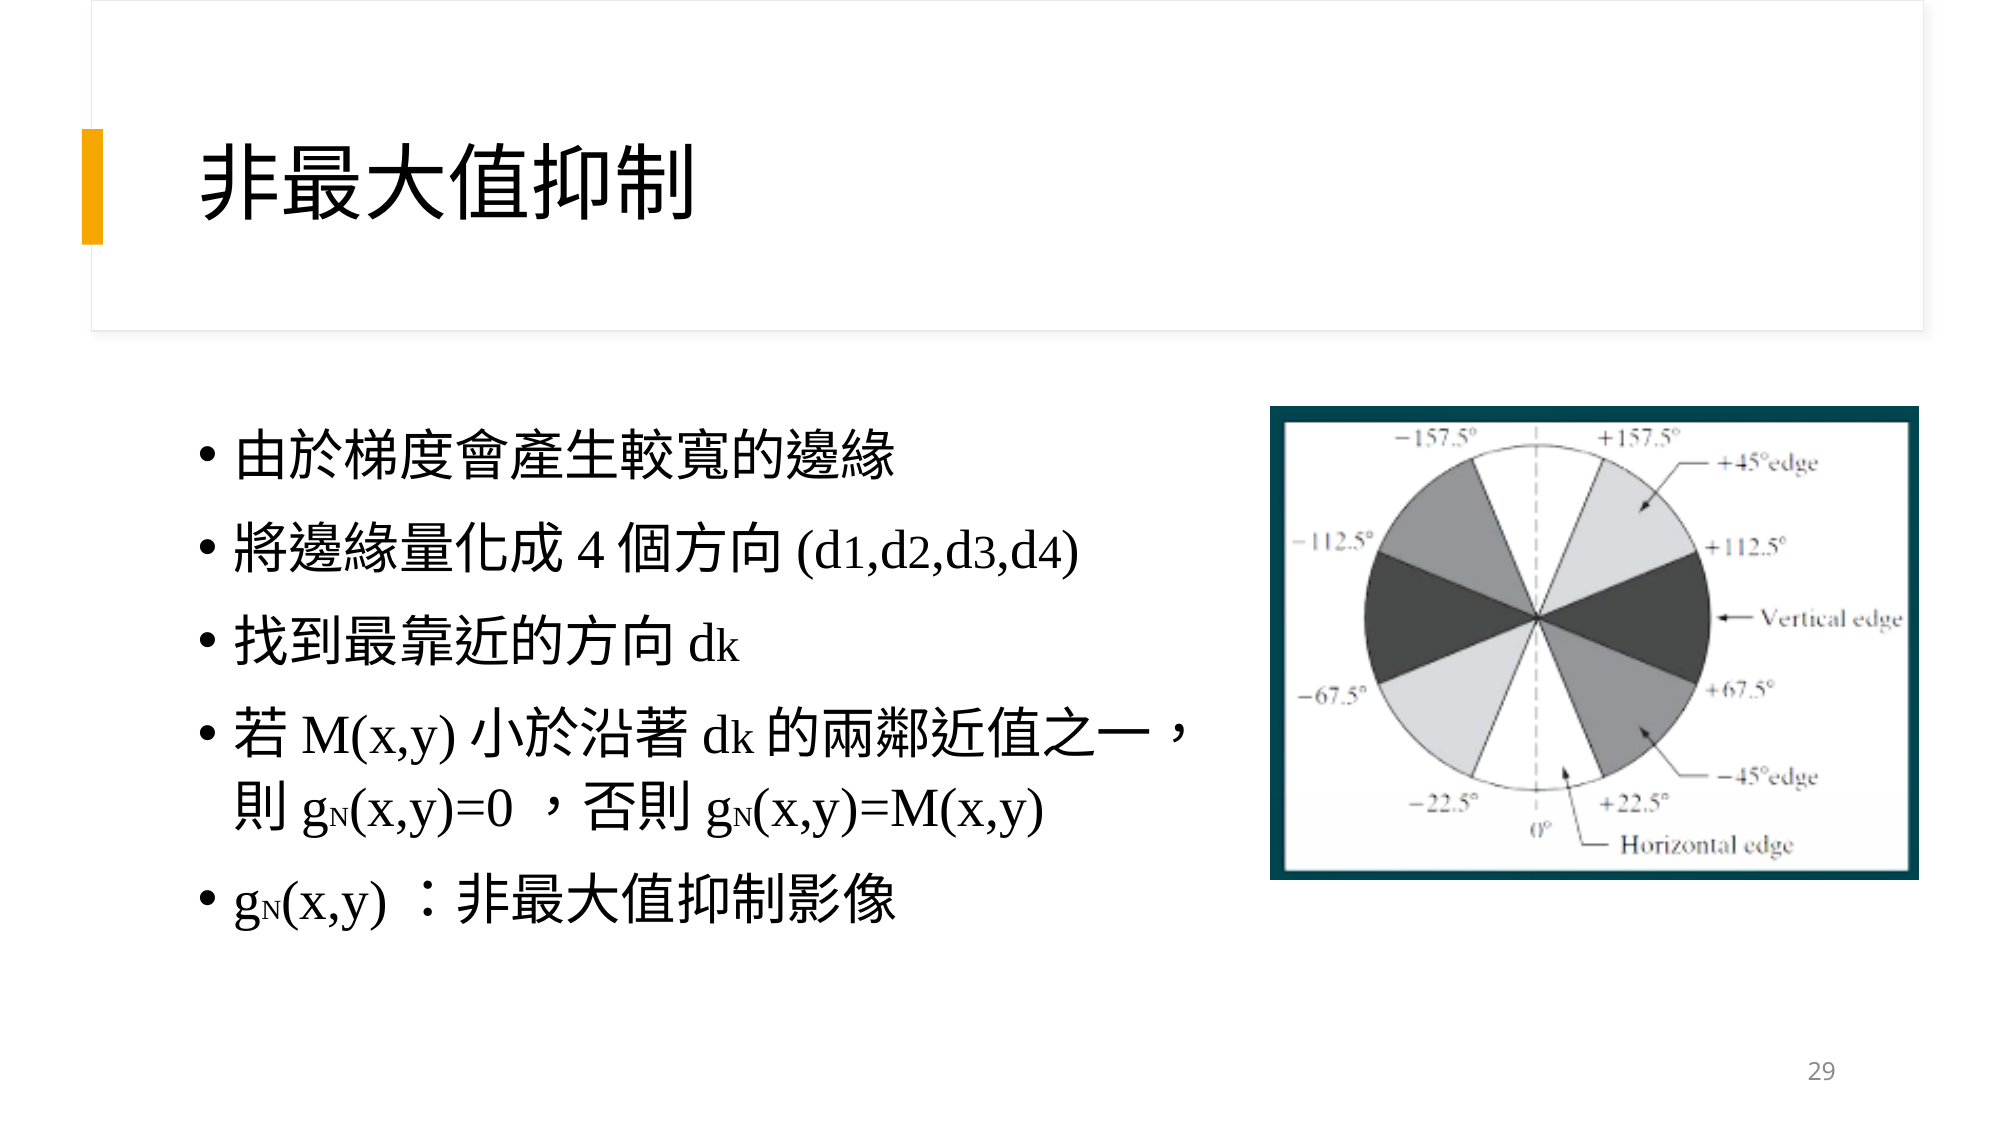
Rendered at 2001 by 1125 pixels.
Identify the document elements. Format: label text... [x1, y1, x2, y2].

picture [1270, 406, 1919, 880]
slide_number 29 [1401, 1042, 1851, 1103]
title 非最大值抑制 [183, 90, 1851, 284]
